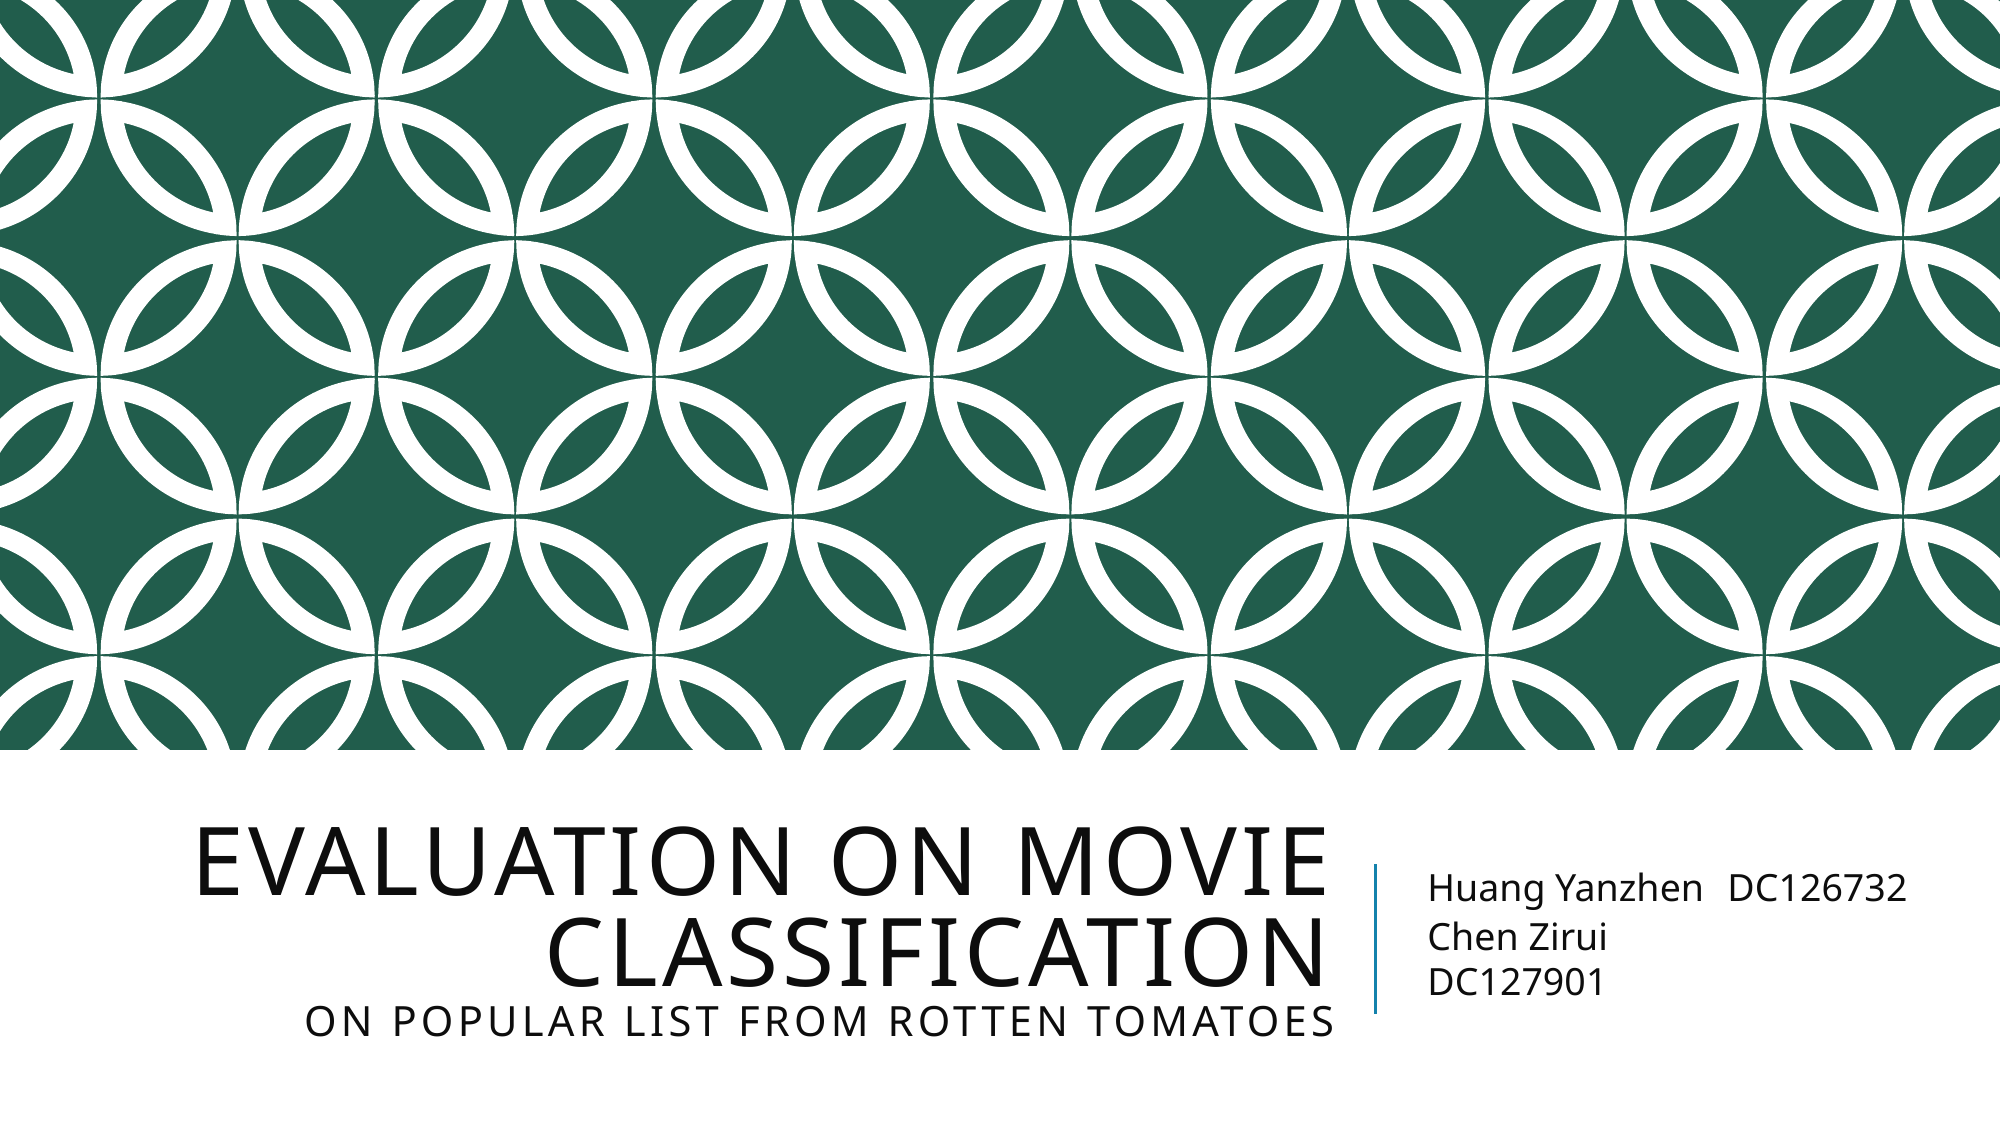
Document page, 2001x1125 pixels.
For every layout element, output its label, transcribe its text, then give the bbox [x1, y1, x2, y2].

subtitle Huang Yanzhen DC126732 Chen Zirui DC127901 [1412, 813, 1938, 1054]
title Evaluation on Movie Classification on popular list from Rotten Tomatoes [75, 813, 1350, 1054]
